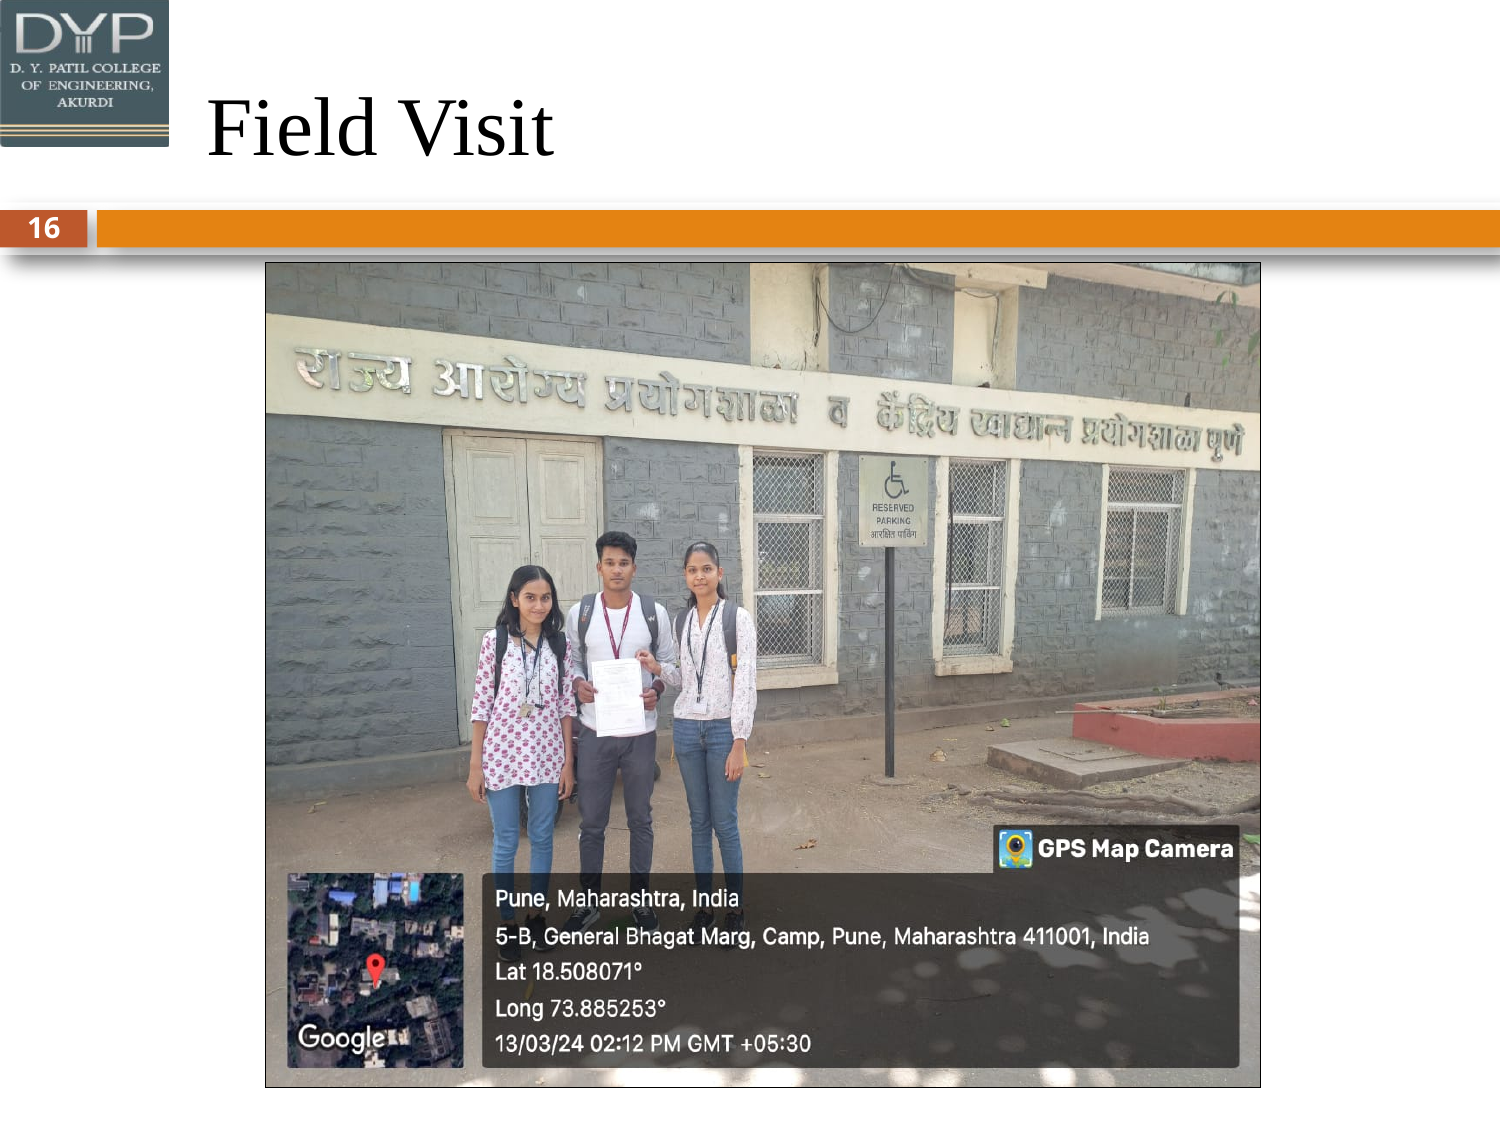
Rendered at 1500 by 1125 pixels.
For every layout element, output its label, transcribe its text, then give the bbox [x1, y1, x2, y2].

slide_number 16 [0, 208, 88, 249]
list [265, 262, 1262, 1088]
title Field Visit [168, 37, 1438, 200]
picture [0, 0, 169, 148]
